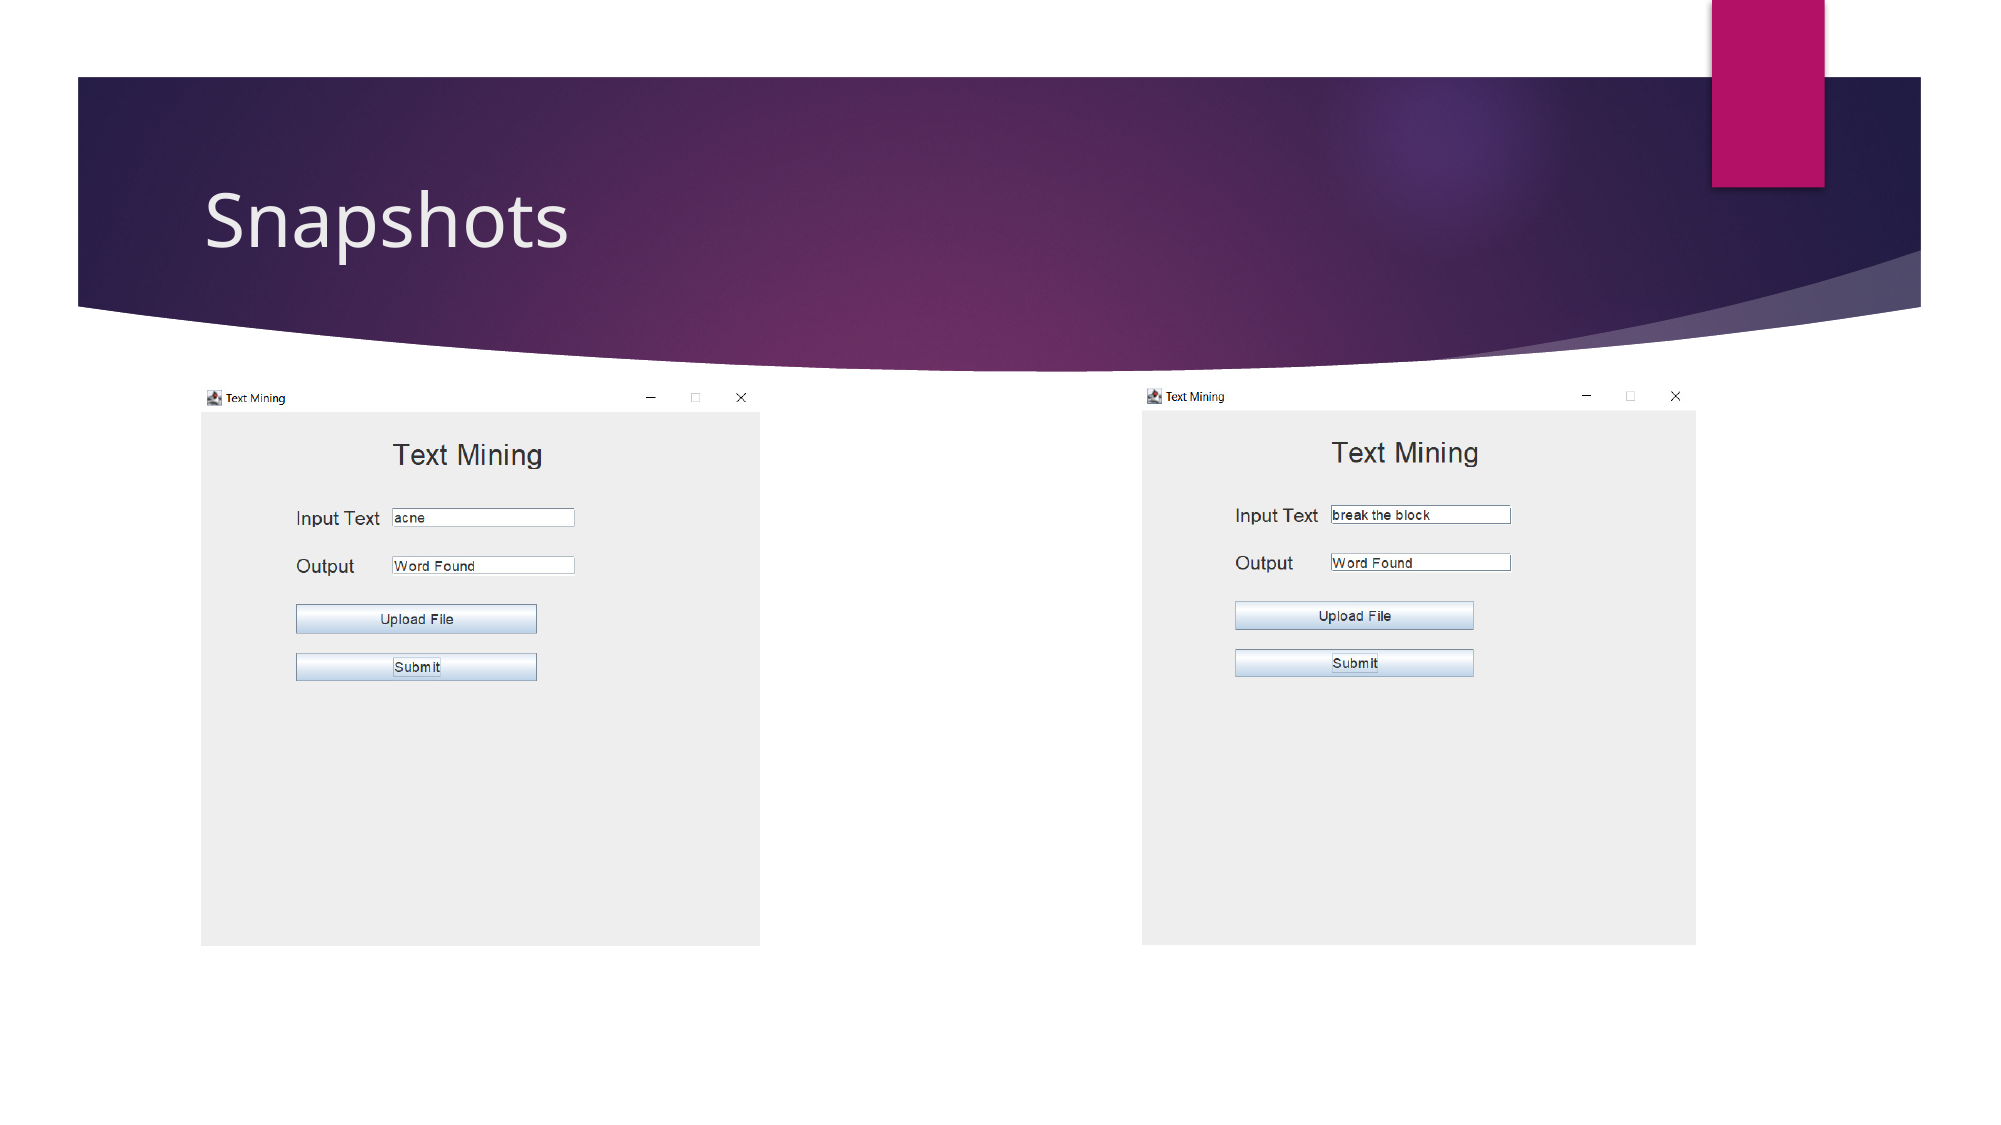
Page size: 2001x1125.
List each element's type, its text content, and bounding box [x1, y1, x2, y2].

picture [79, 78, 1920, 371]
picture [1142, 385, 1696, 945]
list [201, 385, 760, 947]
title Snapshots [189, 159, 1627, 276]
